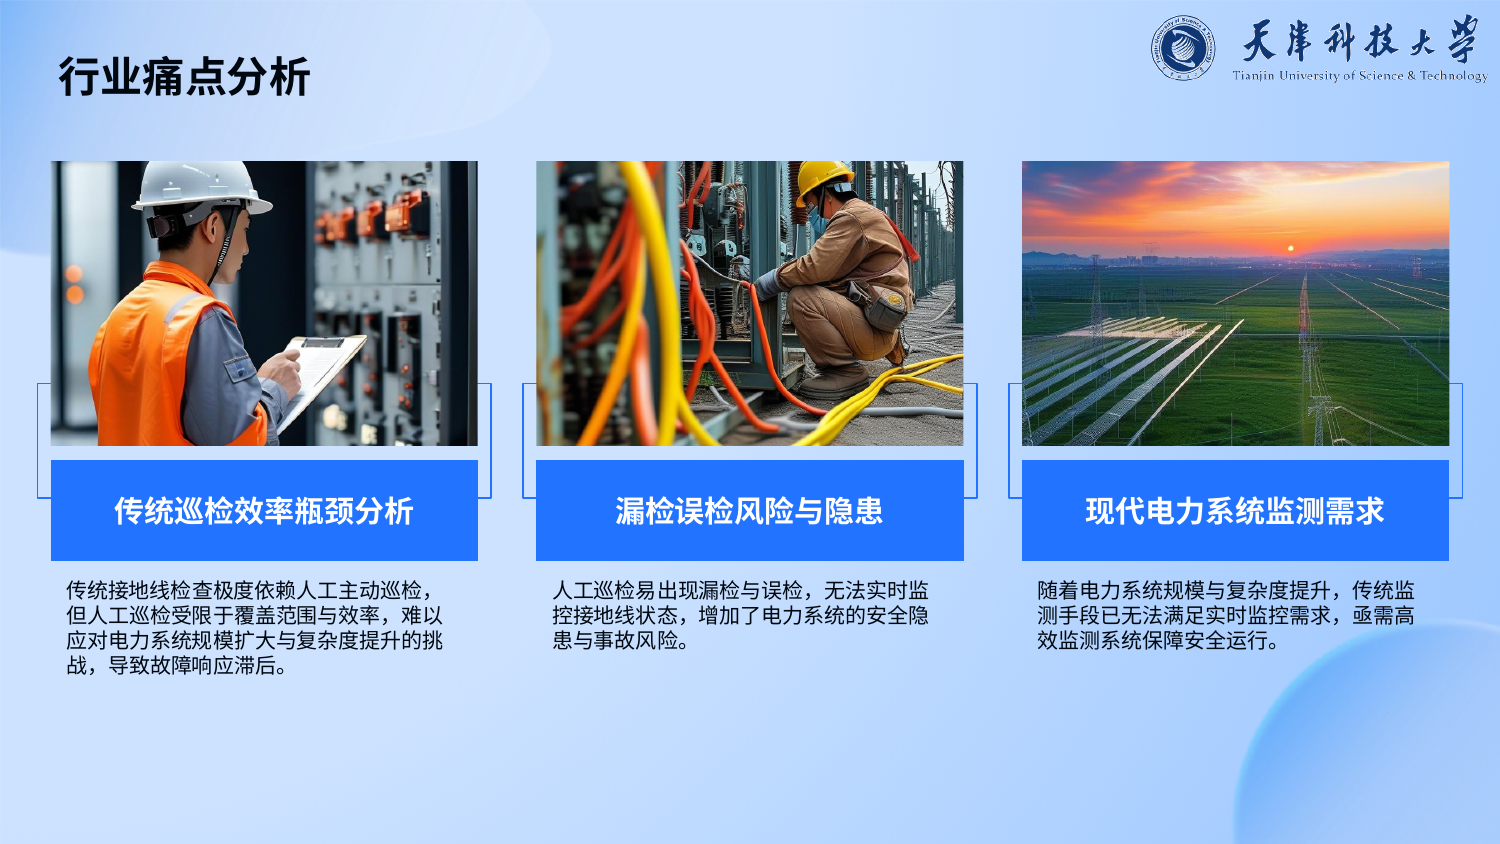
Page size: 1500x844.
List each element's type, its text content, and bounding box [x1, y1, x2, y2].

picture [0, 0, 1500, 844]
text_box 人工巡检易出现漏检与误检，无法实时监控接地线状态，增加了电力系统的安全隐患与事故风险。 [536, 561, 964, 669]
text_box [536, 459, 964, 561]
text_box [1022, 459, 1450, 561]
text_box 随着电力系统规模与复杂度提升，传统监测手段已无法满足实时监控需求，亟需高效监测系统保障安全运行。 [1022, 561, 1450, 669]
text_box [37, 383, 491, 498]
text_box 漏检误检风险与隐患 [560, 478, 940, 543]
text_box 行业痛点分析 [43, 28, 1497, 117]
text_box [523, 383, 977, 498]
text_box 传统接地线检查极度依赖人工主动巡检，但人工巡检受限于覆盖范围与效率，难以应对电力系统规模扩大与复杂度提升的挑战，导致故障响应滞后。 [50, 561, 478, 694]
text_box 传统巡检效率瓶颈分析 [74, 480, 454, 541]
text_box 现代电力系统监测需求 [1046, 480, 1426, 541]
text_box [50, 459, 478, 561]
text_box [1008, 383, 1463, 498]
